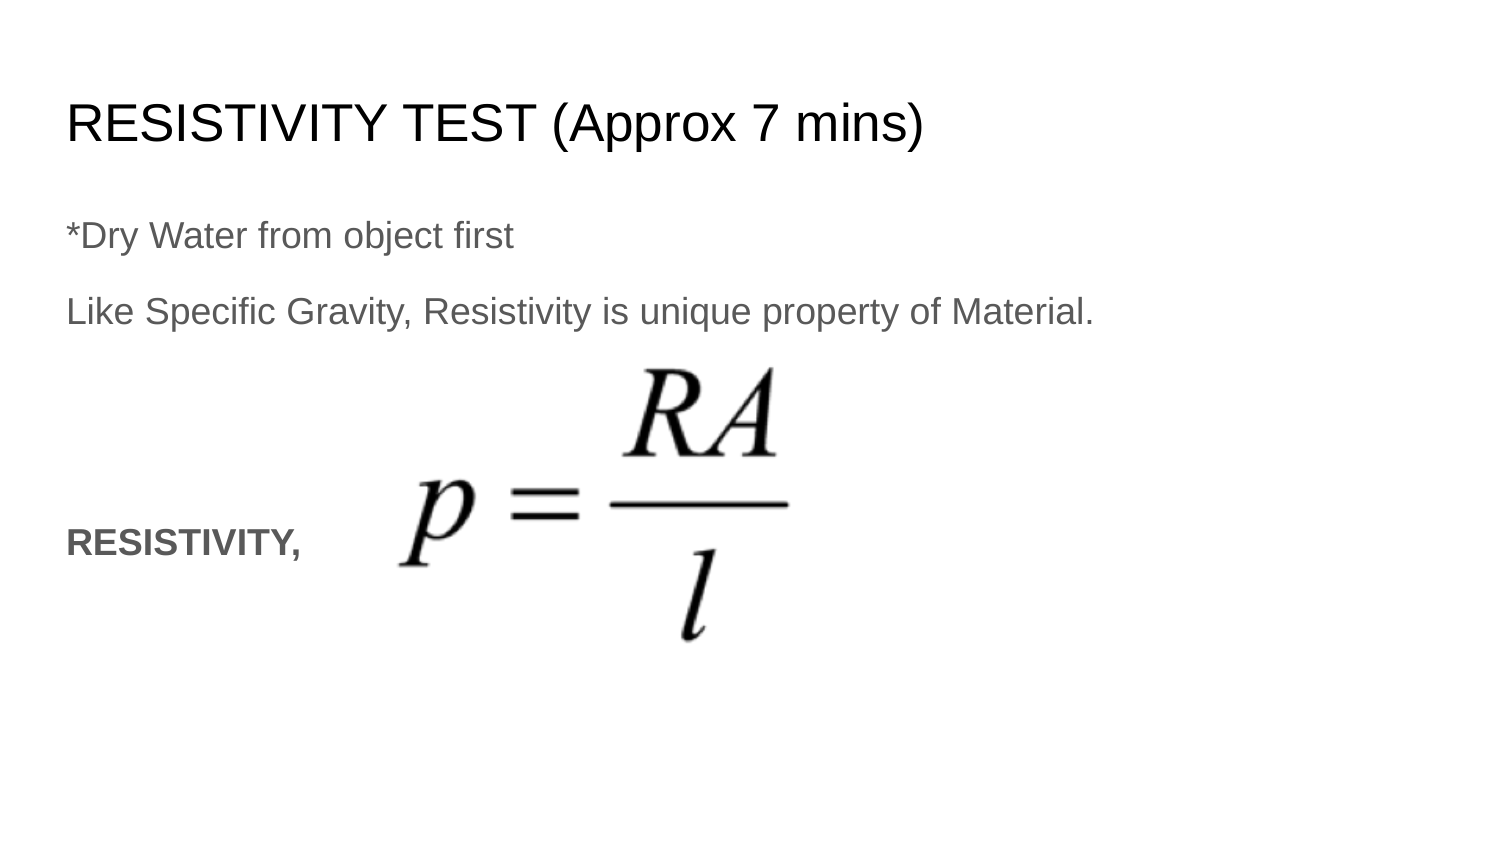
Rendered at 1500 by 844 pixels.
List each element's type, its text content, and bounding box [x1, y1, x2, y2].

title RESISTIVITY TEST (Approx 7 mins) [51, 72, 1449, 167]
picture [376, 330, 813, 671]
list *Dry Water from object first Like Specific Gravity, Resistivity is unique property of Material. RESISTIVITY, [51, 189, 1449, 750]
